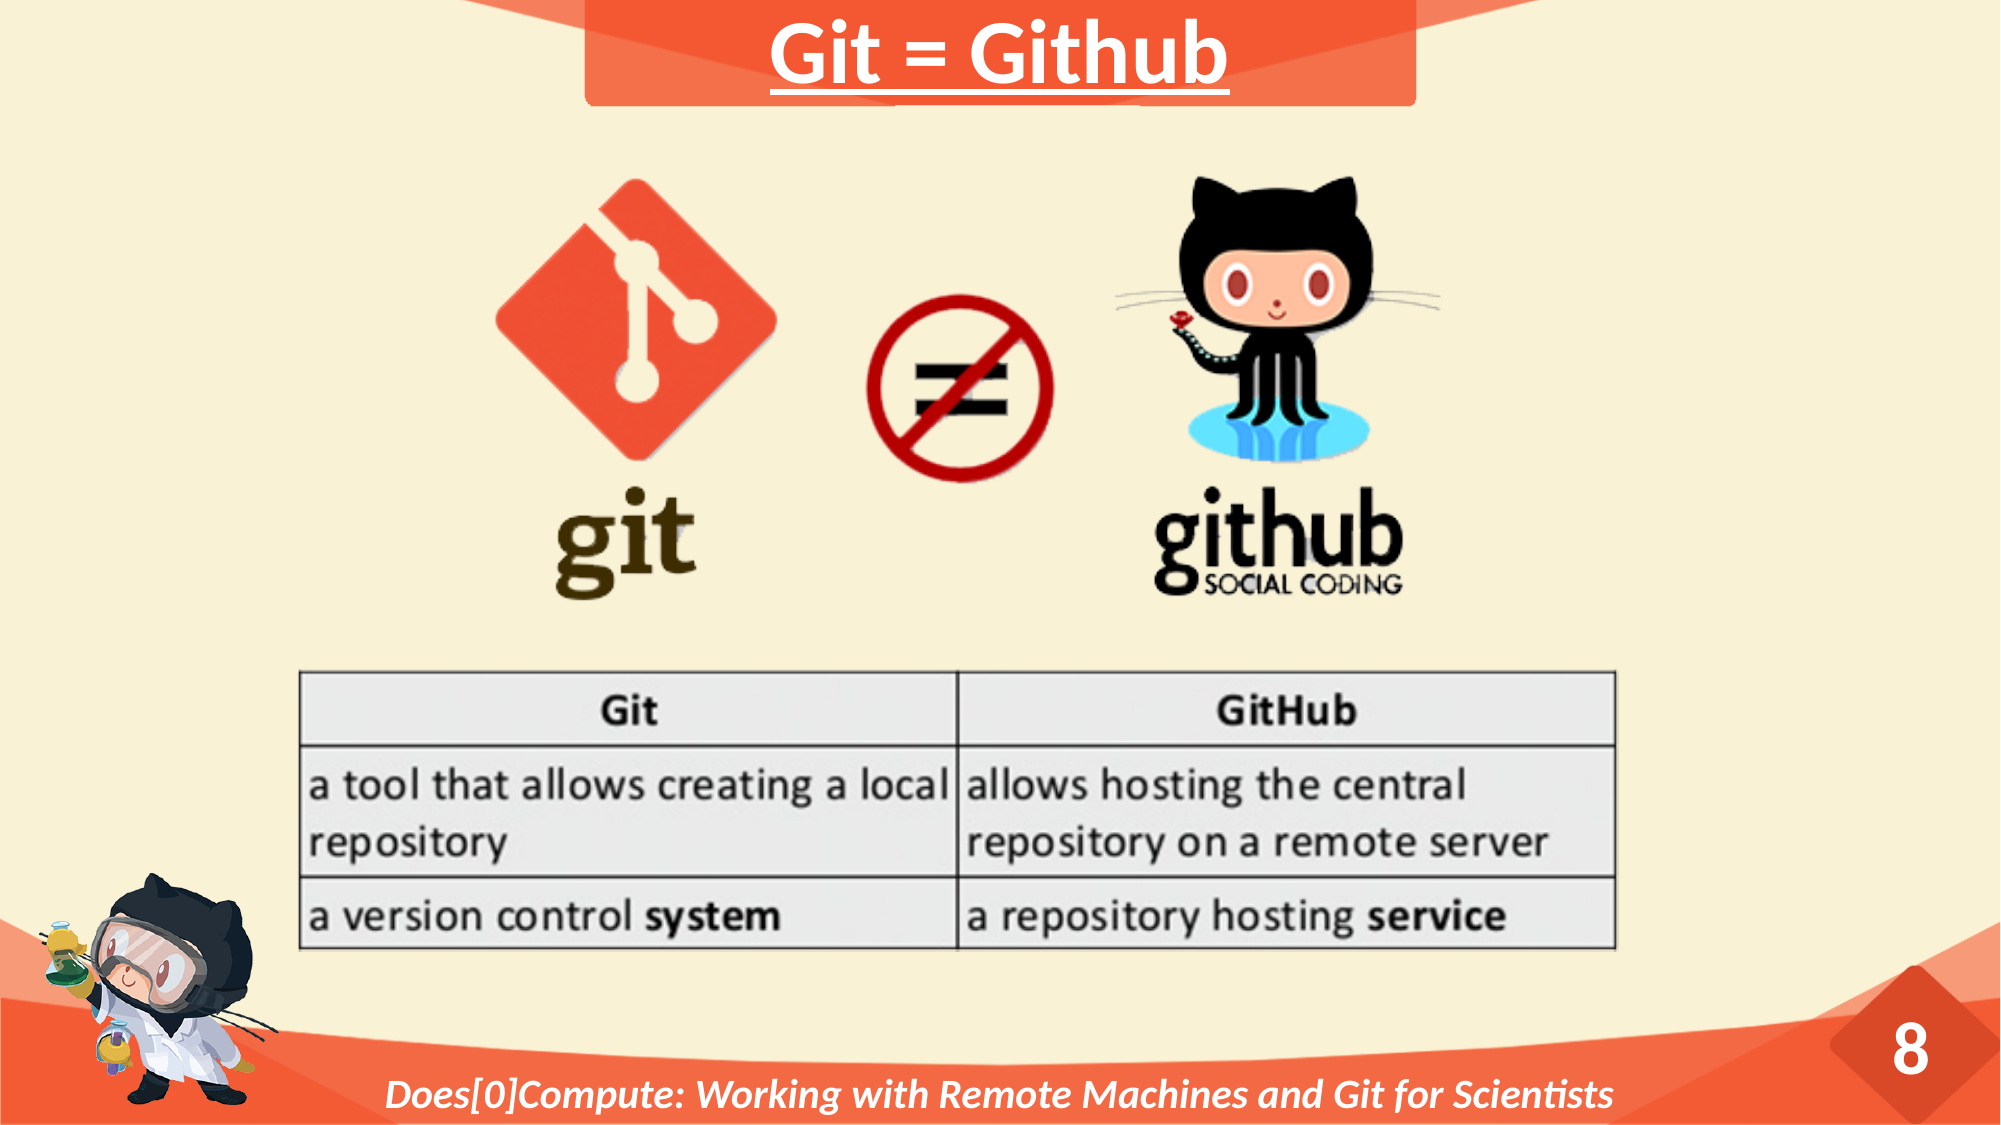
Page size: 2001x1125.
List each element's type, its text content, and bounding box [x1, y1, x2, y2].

text_box Git = Github [734, 0, 1266, 108]
text_box Does[0]Compute: Working with Remote Machines and Git for Scientists [363, 1059, 1637, 1125]
picture [0, 0, 2001, 1125]
slide_number 8 [1865, 989, 1959, 1100]
